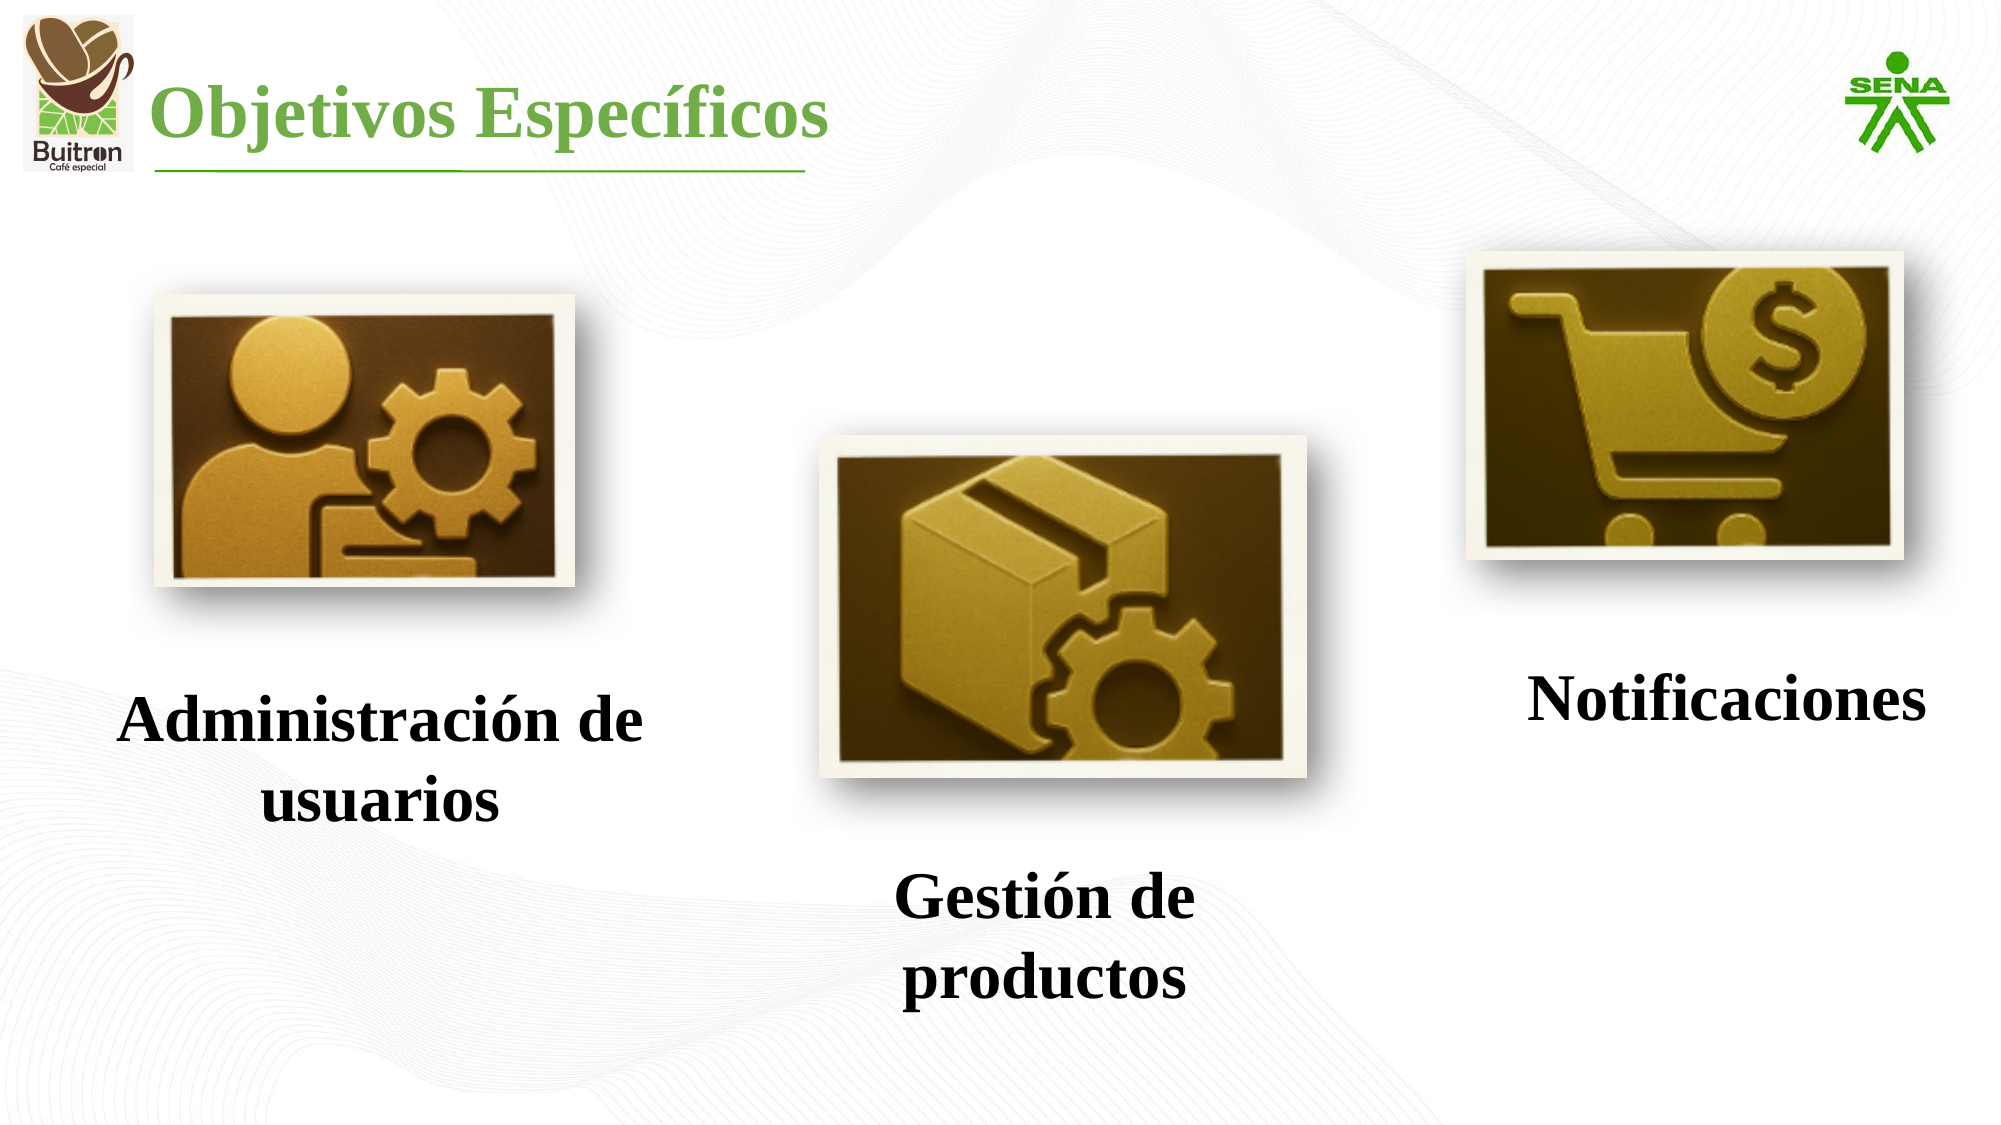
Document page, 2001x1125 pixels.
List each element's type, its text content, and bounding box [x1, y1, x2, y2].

text_box Objetivos Específicos [133, 64, 1745, 187]
text_box Gestión de productos [780, 843, 1310, 1019]
text_box Administración de usuarios [96, 667, 665, 843]
text_box Notificaciones [1504, 646, 1951, 742]
picture [0, 0, 2001, 1125]
